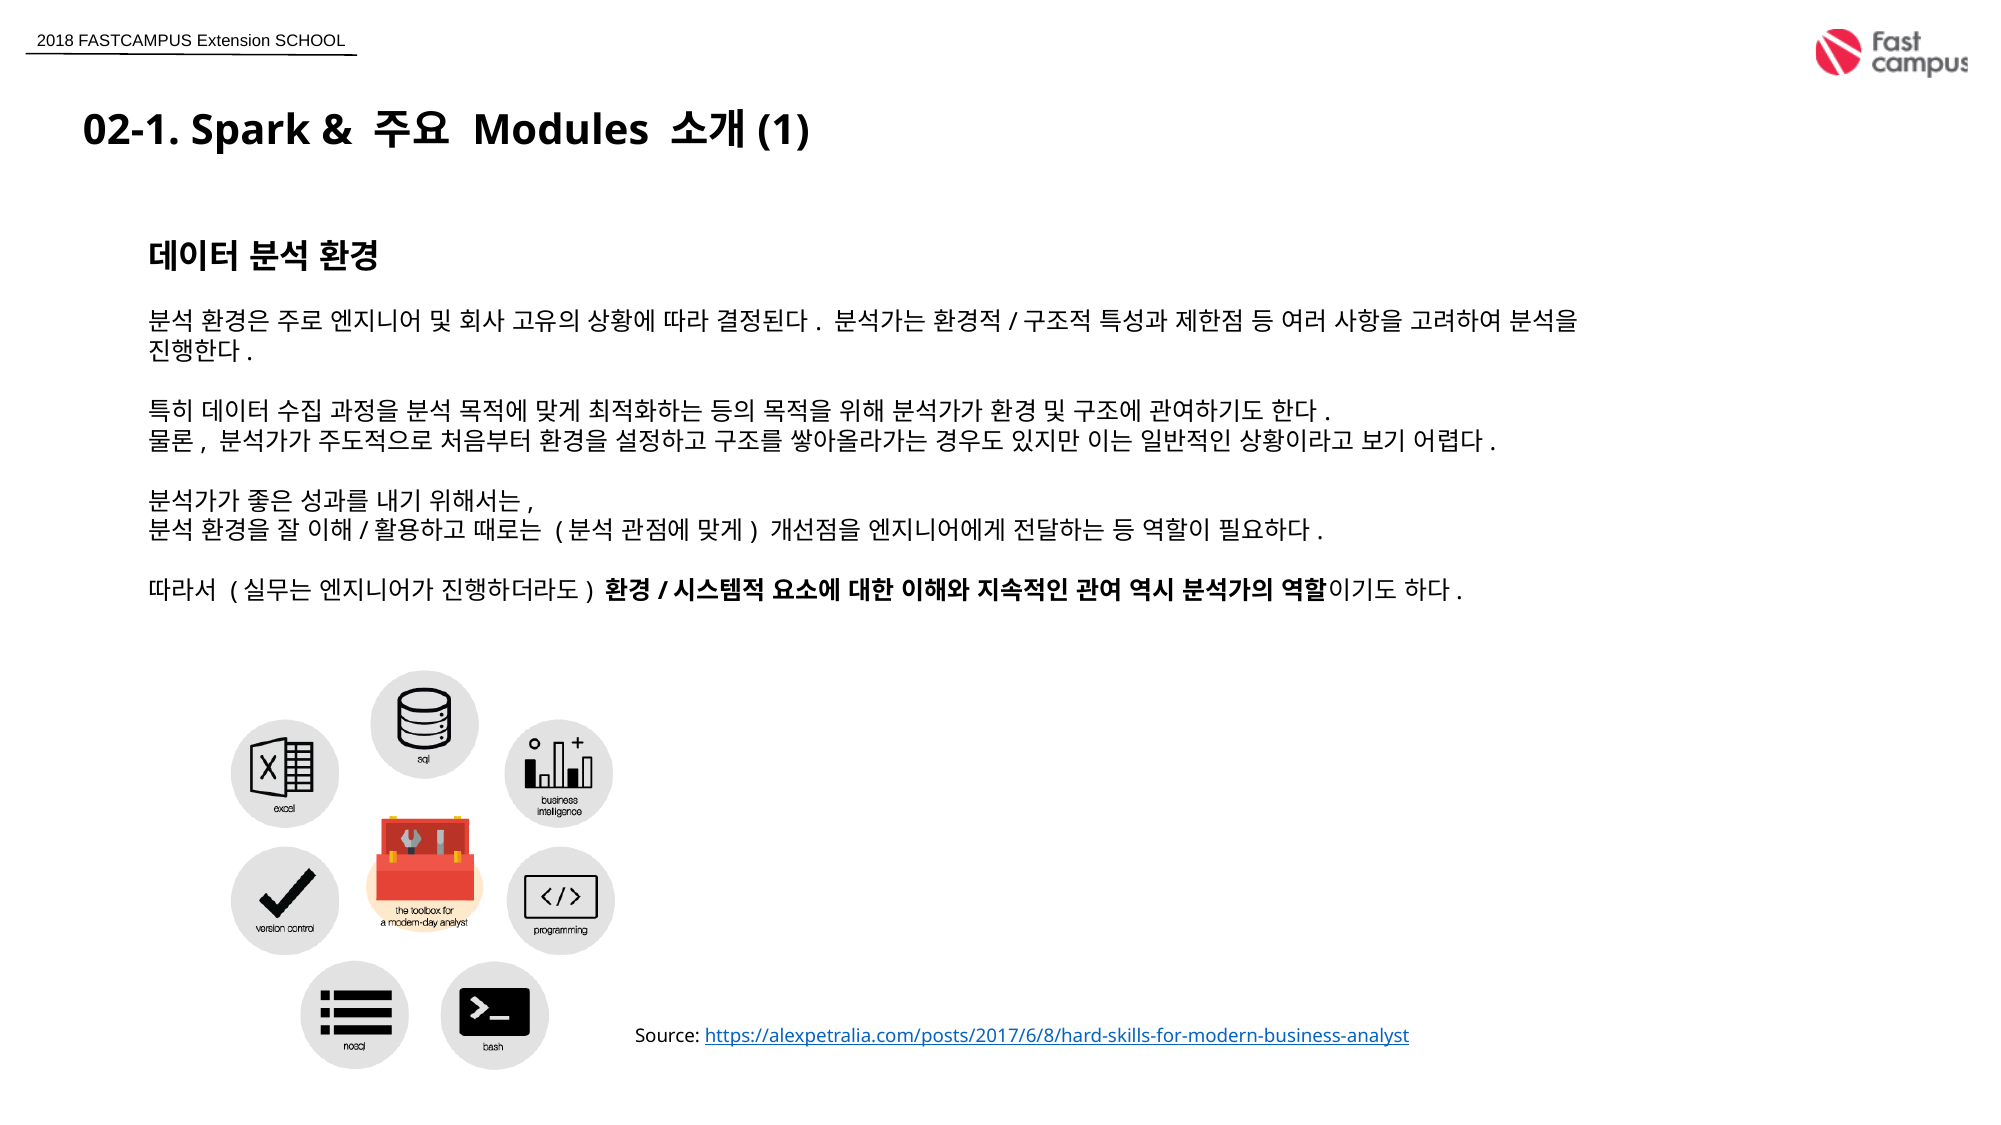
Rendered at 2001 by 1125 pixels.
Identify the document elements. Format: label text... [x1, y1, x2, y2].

text_box 02-1. Spark & 주요 Modules 소개(1) [68, 95, 1198, 161]
text_box 데이터 분석 환경 분석 환경은 주로 엔지니어 및 회사 고유의 상황에 따라 결정된다. 분석가는 환경적/구조적 특성과 제한점 등 여러 사항을 고려하여 분석을 진행한다. 특히 데이터 수집 과정을 분석 목적에 맞게 최적화하는 등의 목적을 위해 분석가가 환경 및 구조에 관여하기도 한다. 물론, 분석가가 주도적으로 처음부터 환경을 설정하고 구조를 쌓아올라가는 경우도 있지만 이는 일반적인 상황이라고 보기 어렵다. 분석가가 좋은 성과를 내기 위해서는, 분석 환경을 잘 이해/활용하고 때로는 (분석 관점에 맞게) 개선점을 엔지니어에게 전달하는 등 역할이 필요하다. 따라서 (실무는 엔지니어가 진행하더라도) 환경/시스템적 요소에 대한 이해와 지속적인 관여 역시 분석가의 역할이기도 하다. [133, 228, 1656, 613]
text_box Source: https://alexpetralia.com/posts/2017/6/8/hard-skills-for-modern-business-analyst [666, 1016, 1621, 1057]
picture [197, 646, 666, 1084]
